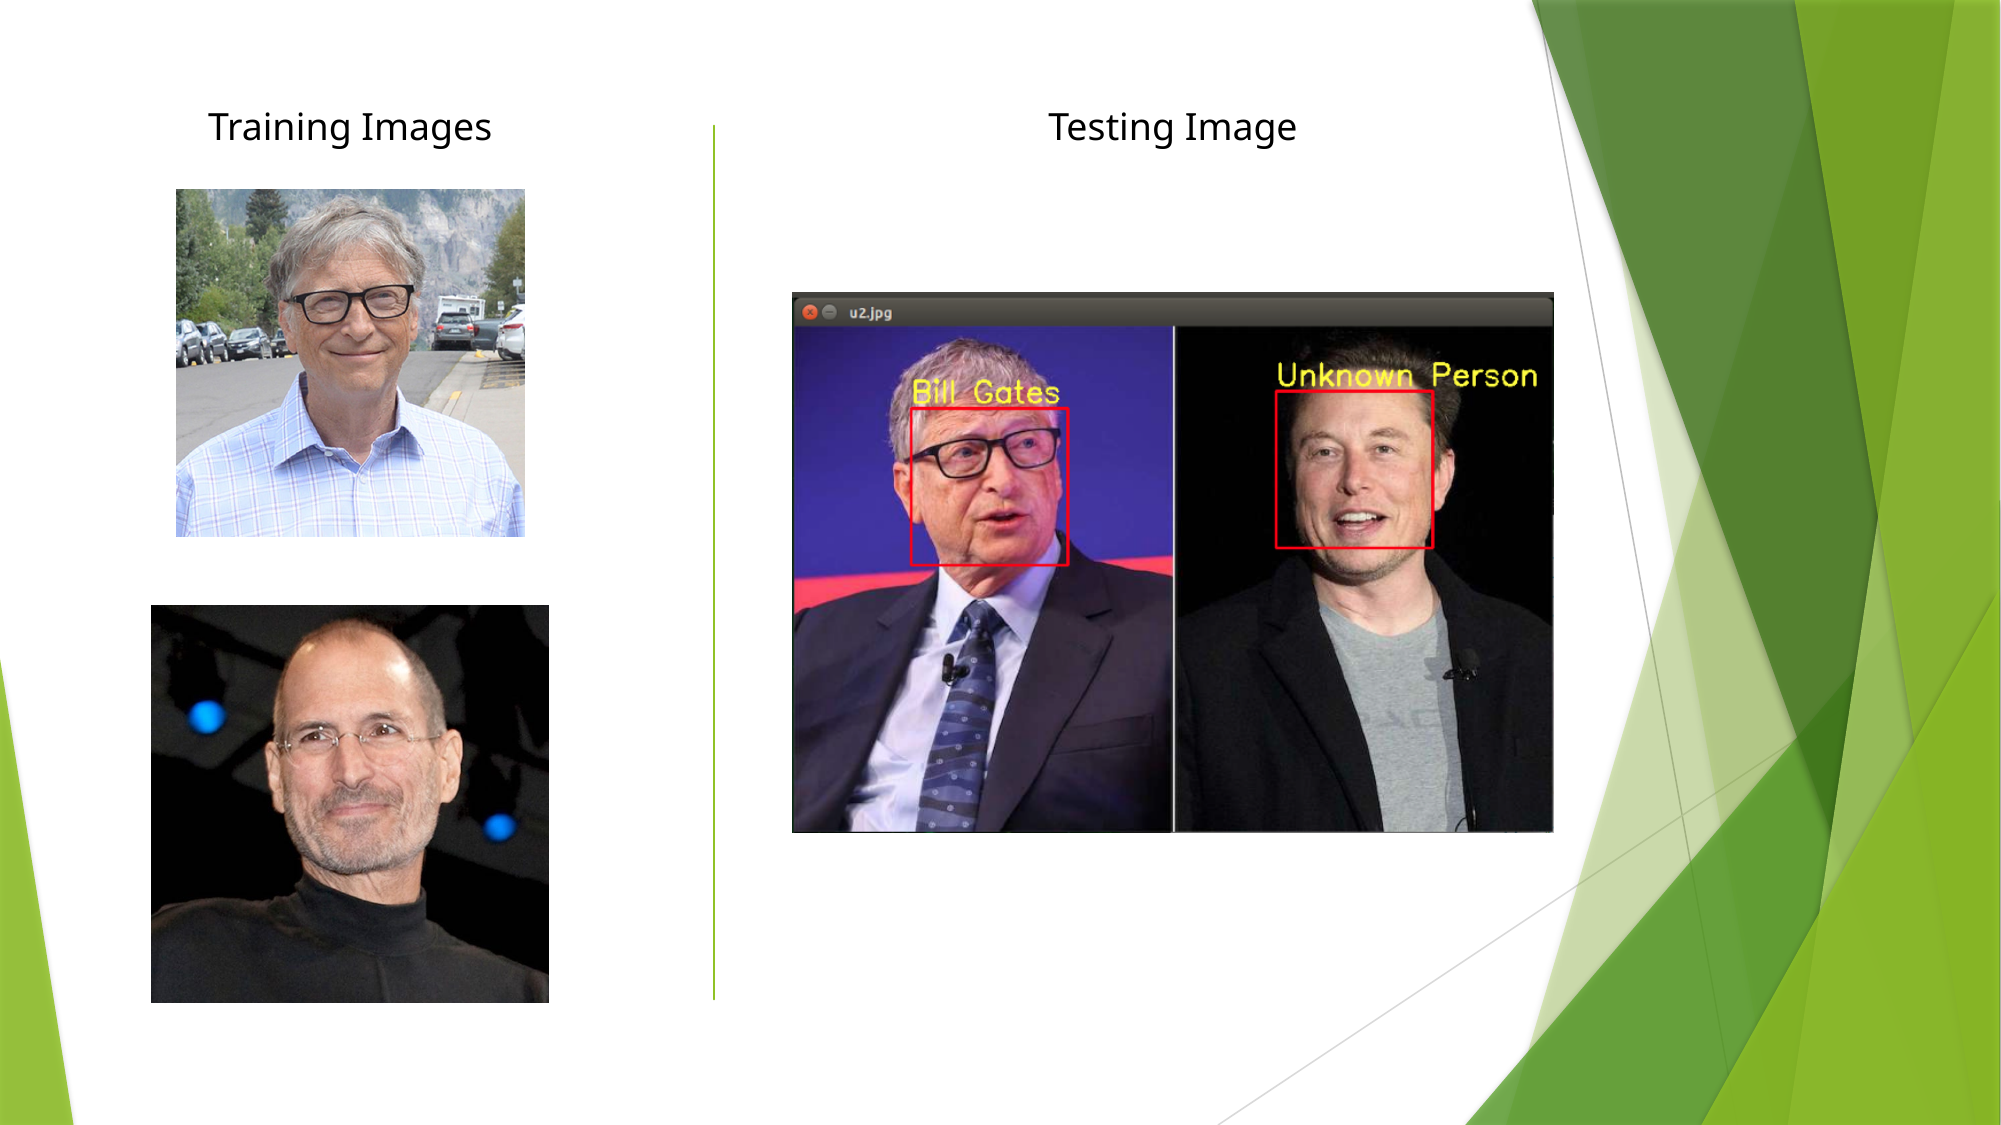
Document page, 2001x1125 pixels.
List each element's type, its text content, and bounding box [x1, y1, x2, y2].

picture [151, 604, 550, 1003]
picture [792, 291, 1555, 833]
text_box Training Images [193, 95, 508, 156]
text_box Testing Image [1033, 95, 1313, 156]
picture [175, 188, 525, 538]
